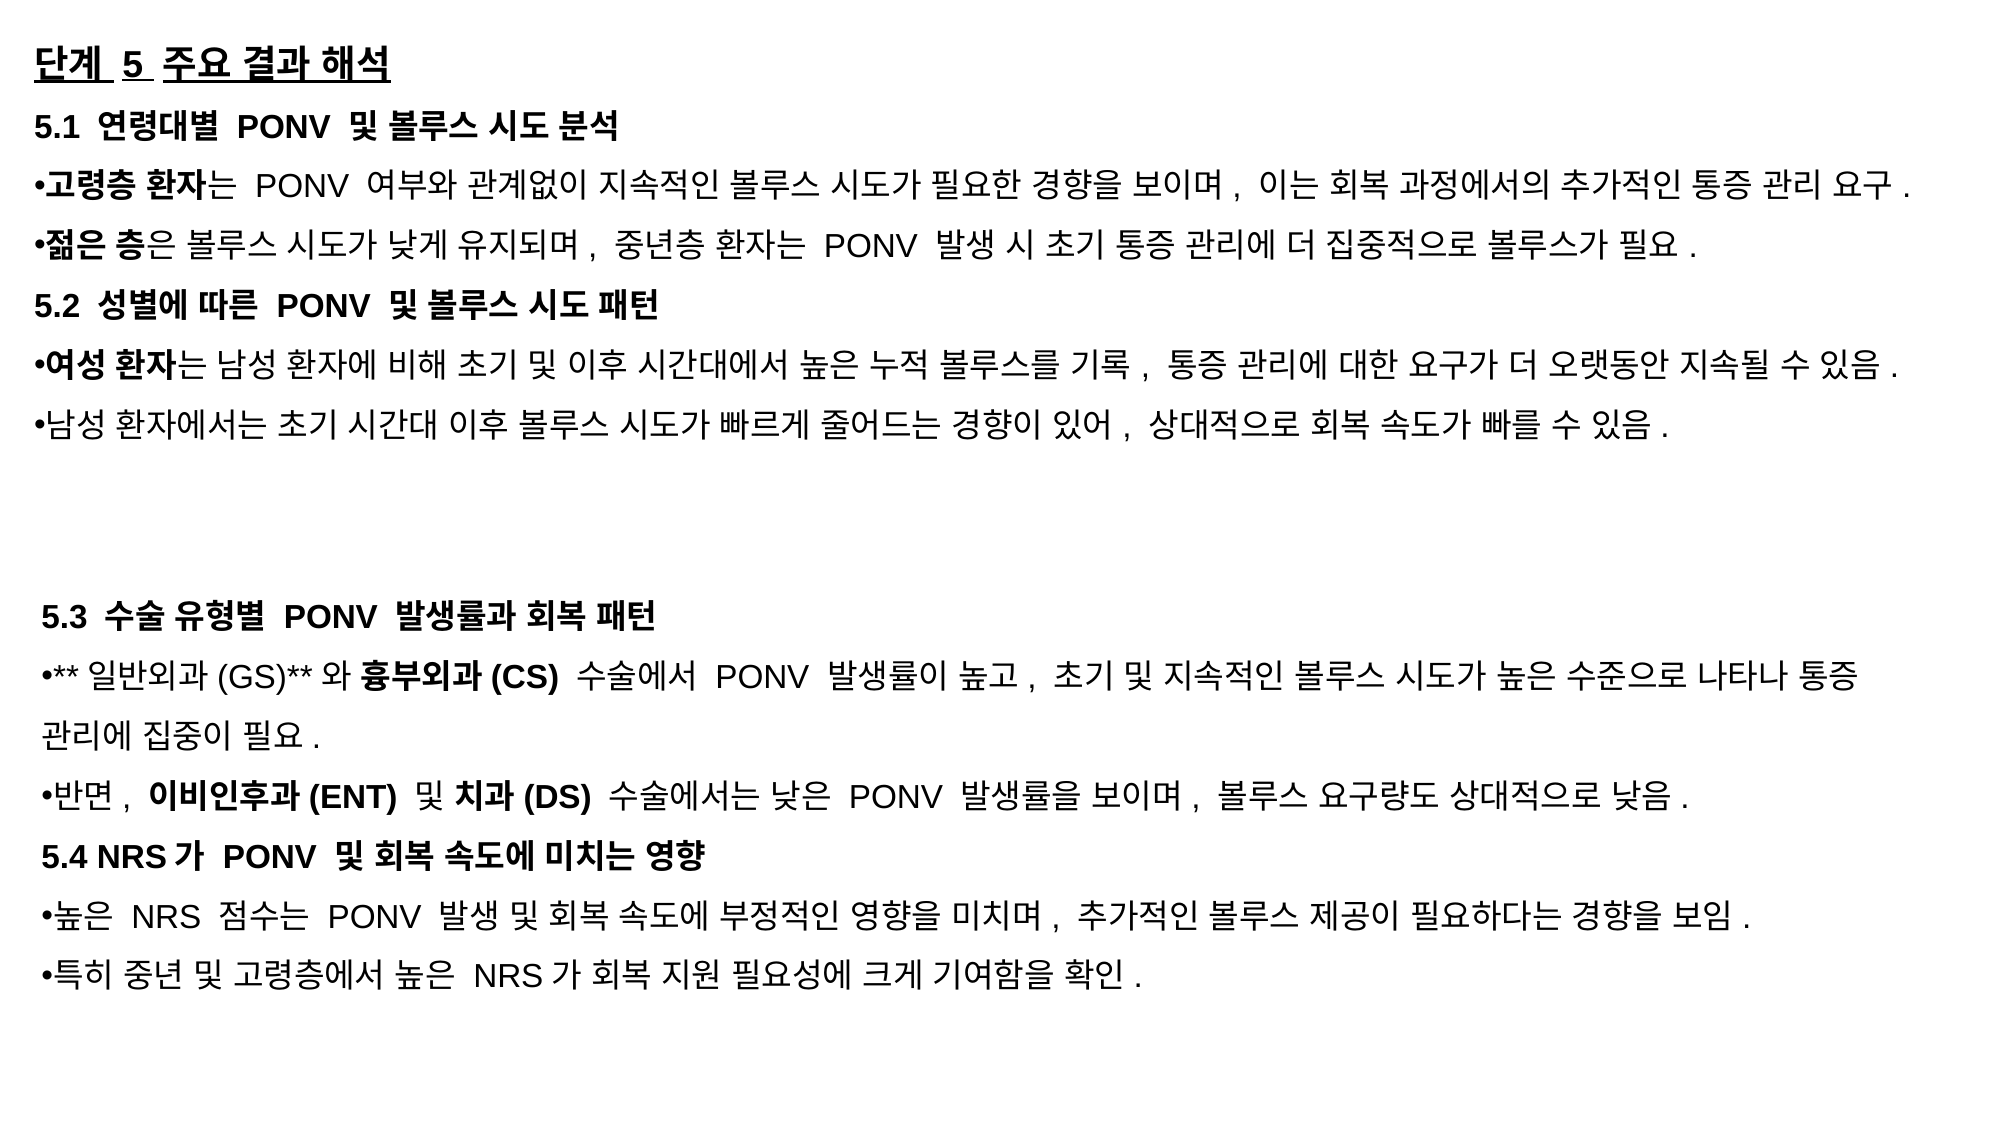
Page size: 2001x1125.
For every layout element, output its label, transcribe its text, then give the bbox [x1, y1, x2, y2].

text_box 단계 5 주요 결과 해석 5.1 연령대별 PONV 및 볼루스 시도 분석 고령층 환자는 PONV 여부와 관계없이 지속적인 볼루스 시도가 필요한 경향을 보이며, 이는 회복 과정에서의 추가적인 통증 관리 요구. 젊은 층은 볼루스 시도가 낮게 유지되며, 중년층 환자는 PONV 발생 시 초기 통증 관리에 더 집중적으로 볼루스가 필요. 5.2 성별에 따른 PONV 및 볼루스 시도 패턴 여성 환자는 남성 환자에 비해 초기 및 이후 시간대에서 높은 누적 볼루스를 기록, 통증 관리에 대한 요구가 더 오랫동안 지속될 수 있음. 남성 환자에서는 초기 시간대 이후 볼루스 시도가 빠르게 줄어드는 경향이 있어, 상대적으로 회복 속도가 빠를 수 있음. [19, 9, 1981, 452]
text_box 5.3 수술 유형별 PONV 발생률과 회복 패턴 **일반외과(GS)**와 흉부외과(CS) 수술에서 PONV 발생률이 높고, 초기 및 지속적인 볼루스 시도가 높은 수준으로 나타나 통증 관리에 집중이 필요. 반면, 이비인후과(ENT) 및 치과(DS) 수술에서는 낮은 PONV 발생률을 보이며, 볼루스 요구량도 상대적으로 낮음. 5.4 NRS가 PONV 및 회복 속도에 미치는 영향 높은 NRS 점수는 PONV 발생 및 회복 속도에 부정적인 영향을 미치며, 추가적인 볼루스 제공이 필요하다는 경향을 보임. 특히 중년 및 고령층에서 높은 NRS가 회복 지원 필요성에 크게 기여함을 확인. [26, 567, 1974, 1002]
